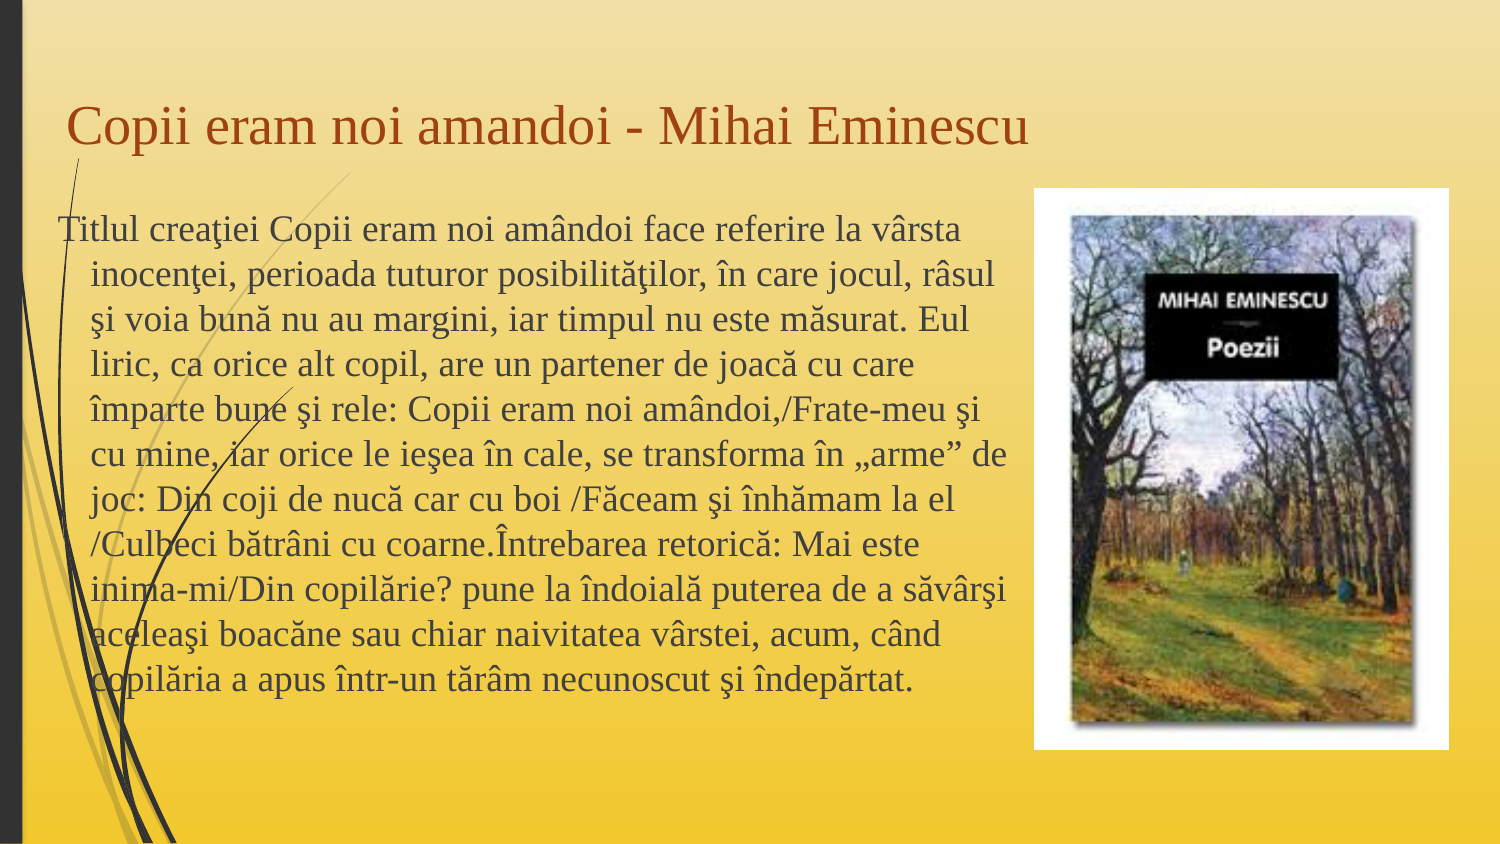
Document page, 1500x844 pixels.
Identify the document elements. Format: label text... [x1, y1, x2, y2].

list Titlul creaţiei Copii eram noi amândoi face referire la vârsta inocenţei, perioada tuturor posibilităţilor, în care jocul, râsul şi voia bună nu au margini, iar timpul nu este măsurat. Eul liric, ca orice alt copil, are un partener de joacă cu care împarte bune şi rele: Copii eram noi amândoi,/Frate-meu şi cu mine, iar orice le ieşea în cale, se transforma în „arme” de joc: Din coji de nucă car cu boi /Făceam şi înhămam la el /Culbeci bătrâni cu coarne.Întrebarea retorică: Mai este inima-mi/Din copilărie? pune la îndoială puterea de a săvârşi aceleaşi boacăne sau chiar naivitatea vârstei, acum, când copilăria a apus într-un tărâm necunoscut şi îndepărtat. [33, 189, 1027, 750]
picture [1034, 188, 1450, 750]
title Copii eram noi amandoi - Mihai Eminescu [51, 72, 1449, 167]
